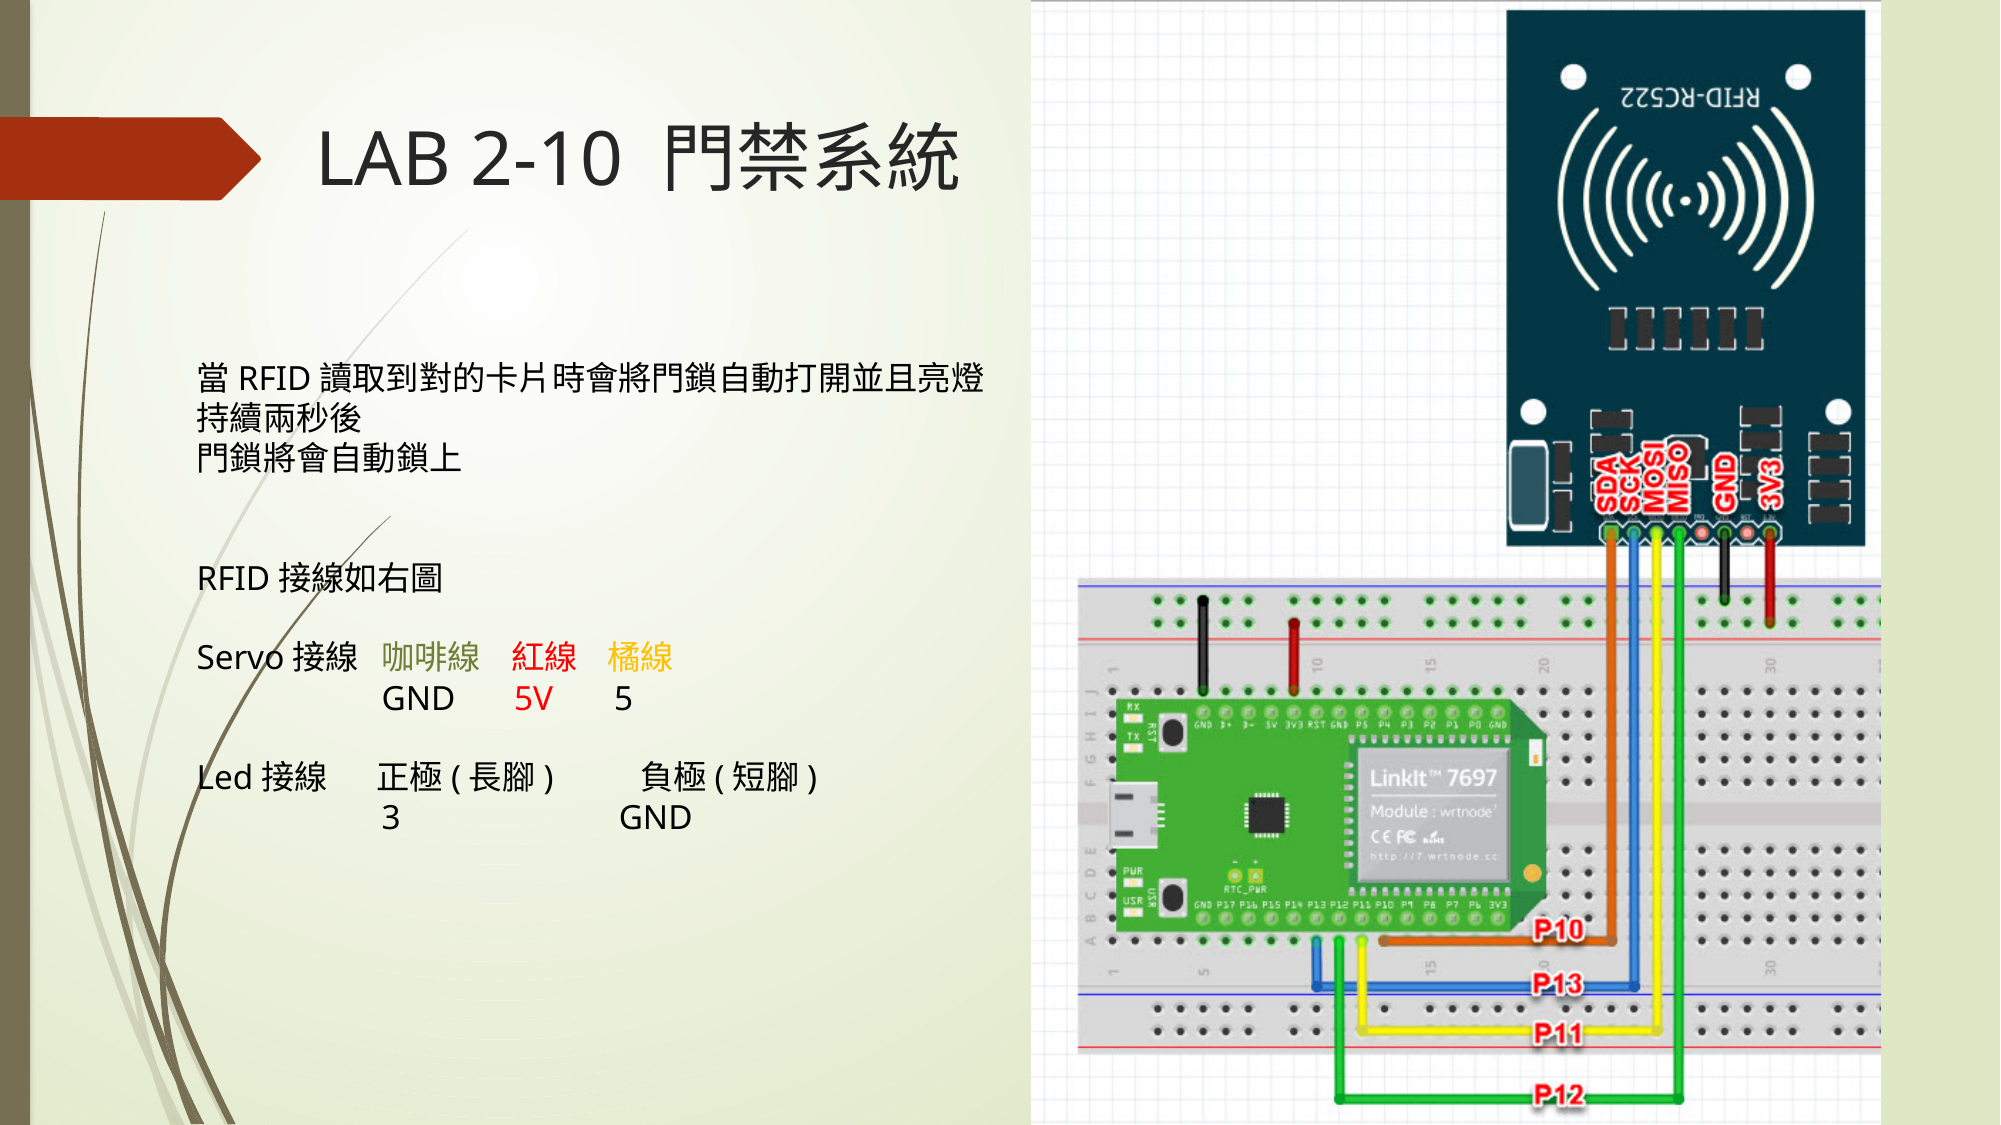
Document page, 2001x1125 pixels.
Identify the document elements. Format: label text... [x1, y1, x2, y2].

picture [1030, 0, 1881, 1125]
title LAB 2-10 門禁系統 [300, 102, 1026, 313]
text_box 當RFID讀取到對的卡片時會將門鎖自動打開並且亮燈 持續兩秒後 門鎖將會自動鎖上 RFID接線如右圖 Servo接線 咖啡線 紅線 橘線 GND 5V 5 Led接線 正極(長腳) 負極(短腳) 3 GND [181, 349, 1026, 844]
